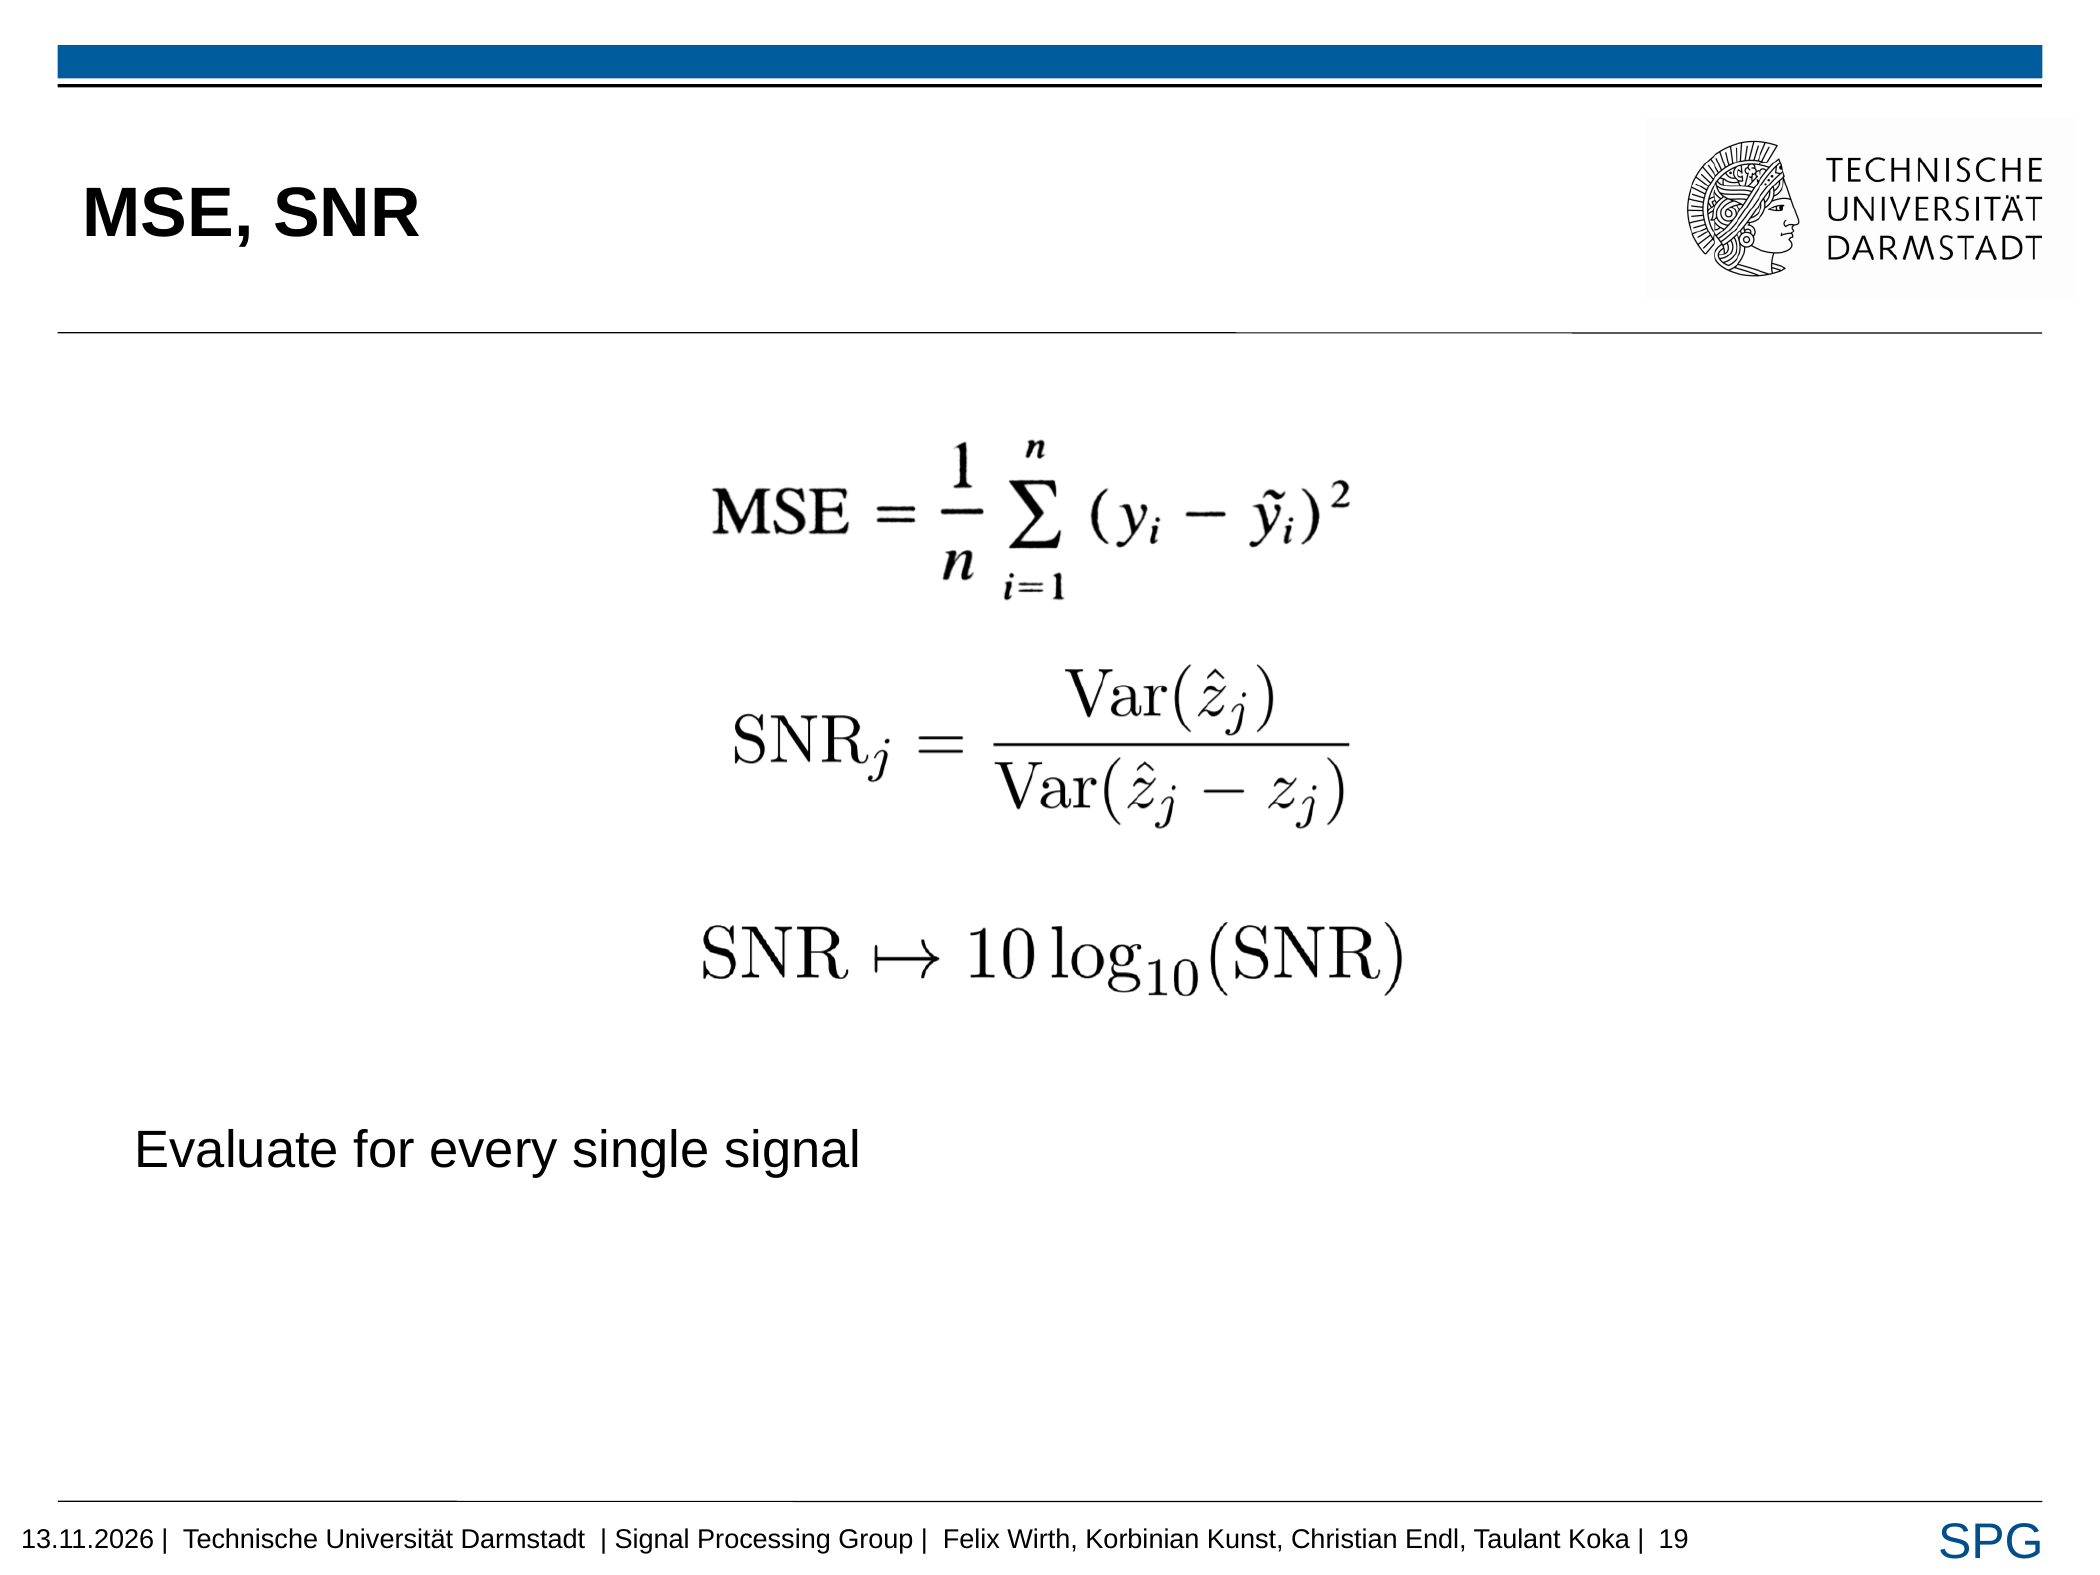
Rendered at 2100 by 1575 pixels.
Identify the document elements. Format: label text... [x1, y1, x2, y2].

title MSE, SNR [82, 112, 1662, 306]
picture [1662, 117, 2077, 300]
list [699, 430, 1365, 615]
text_box Evaluate for every single signal [120, 1107, 878, 1186]
picture [693, 914, 1407, 1000]
picture [717, 647, 1383, 843]
